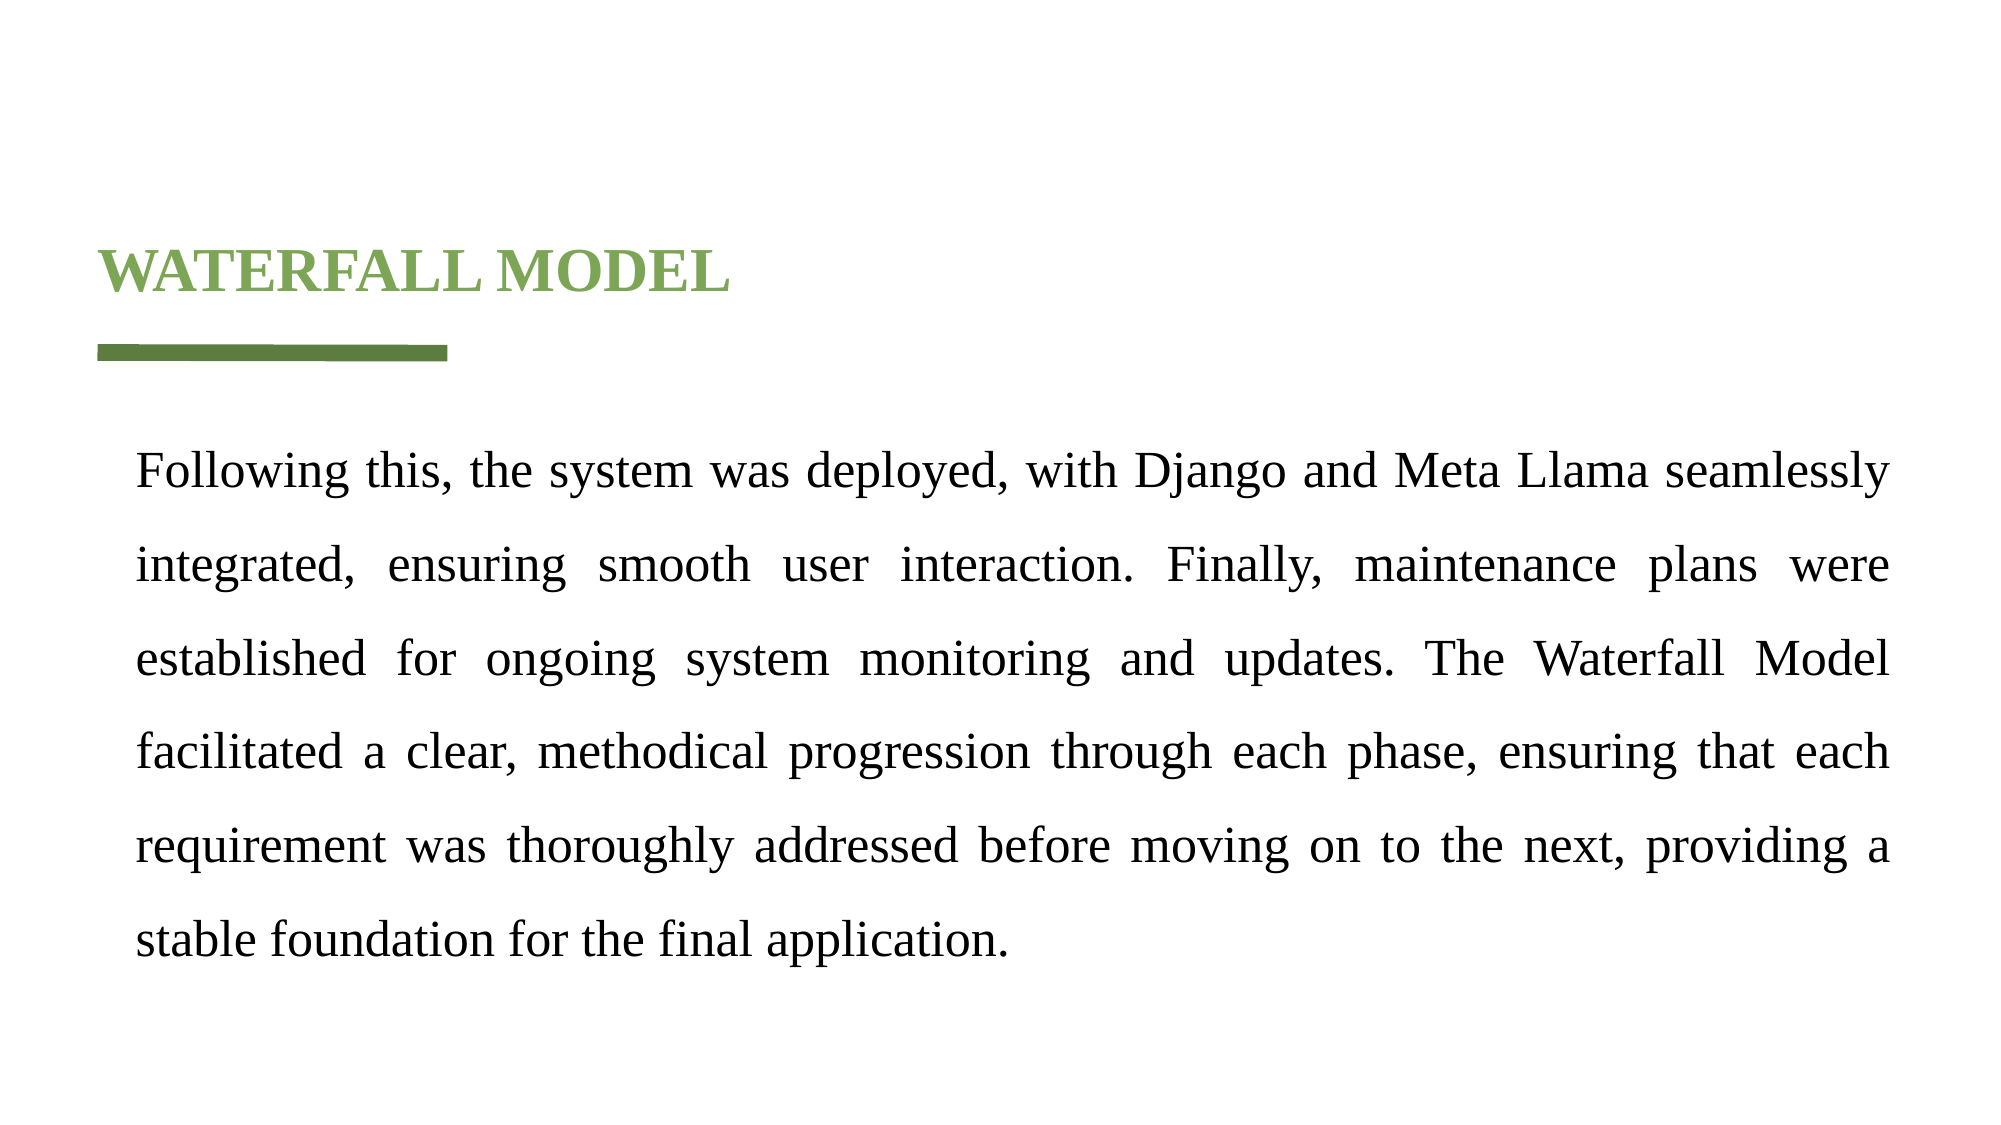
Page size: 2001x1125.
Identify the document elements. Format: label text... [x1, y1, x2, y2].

text_box Following this, the system was deployed, with Django and Meta Llama seamlessly integrated, ensuring smooth user interaction. Finally, maintenance plans were established for ongoing system monitoring and updates. The Waterfall Model facilitated a clear, methodical progression through each phase, ensuring that each requirement was thoroughly addressed before moving on to the next, providing a stable foundation for the final application. [120, 397, 1907, 1086]
title WATERFALL MODEL [97, 15, 1898, 304]
